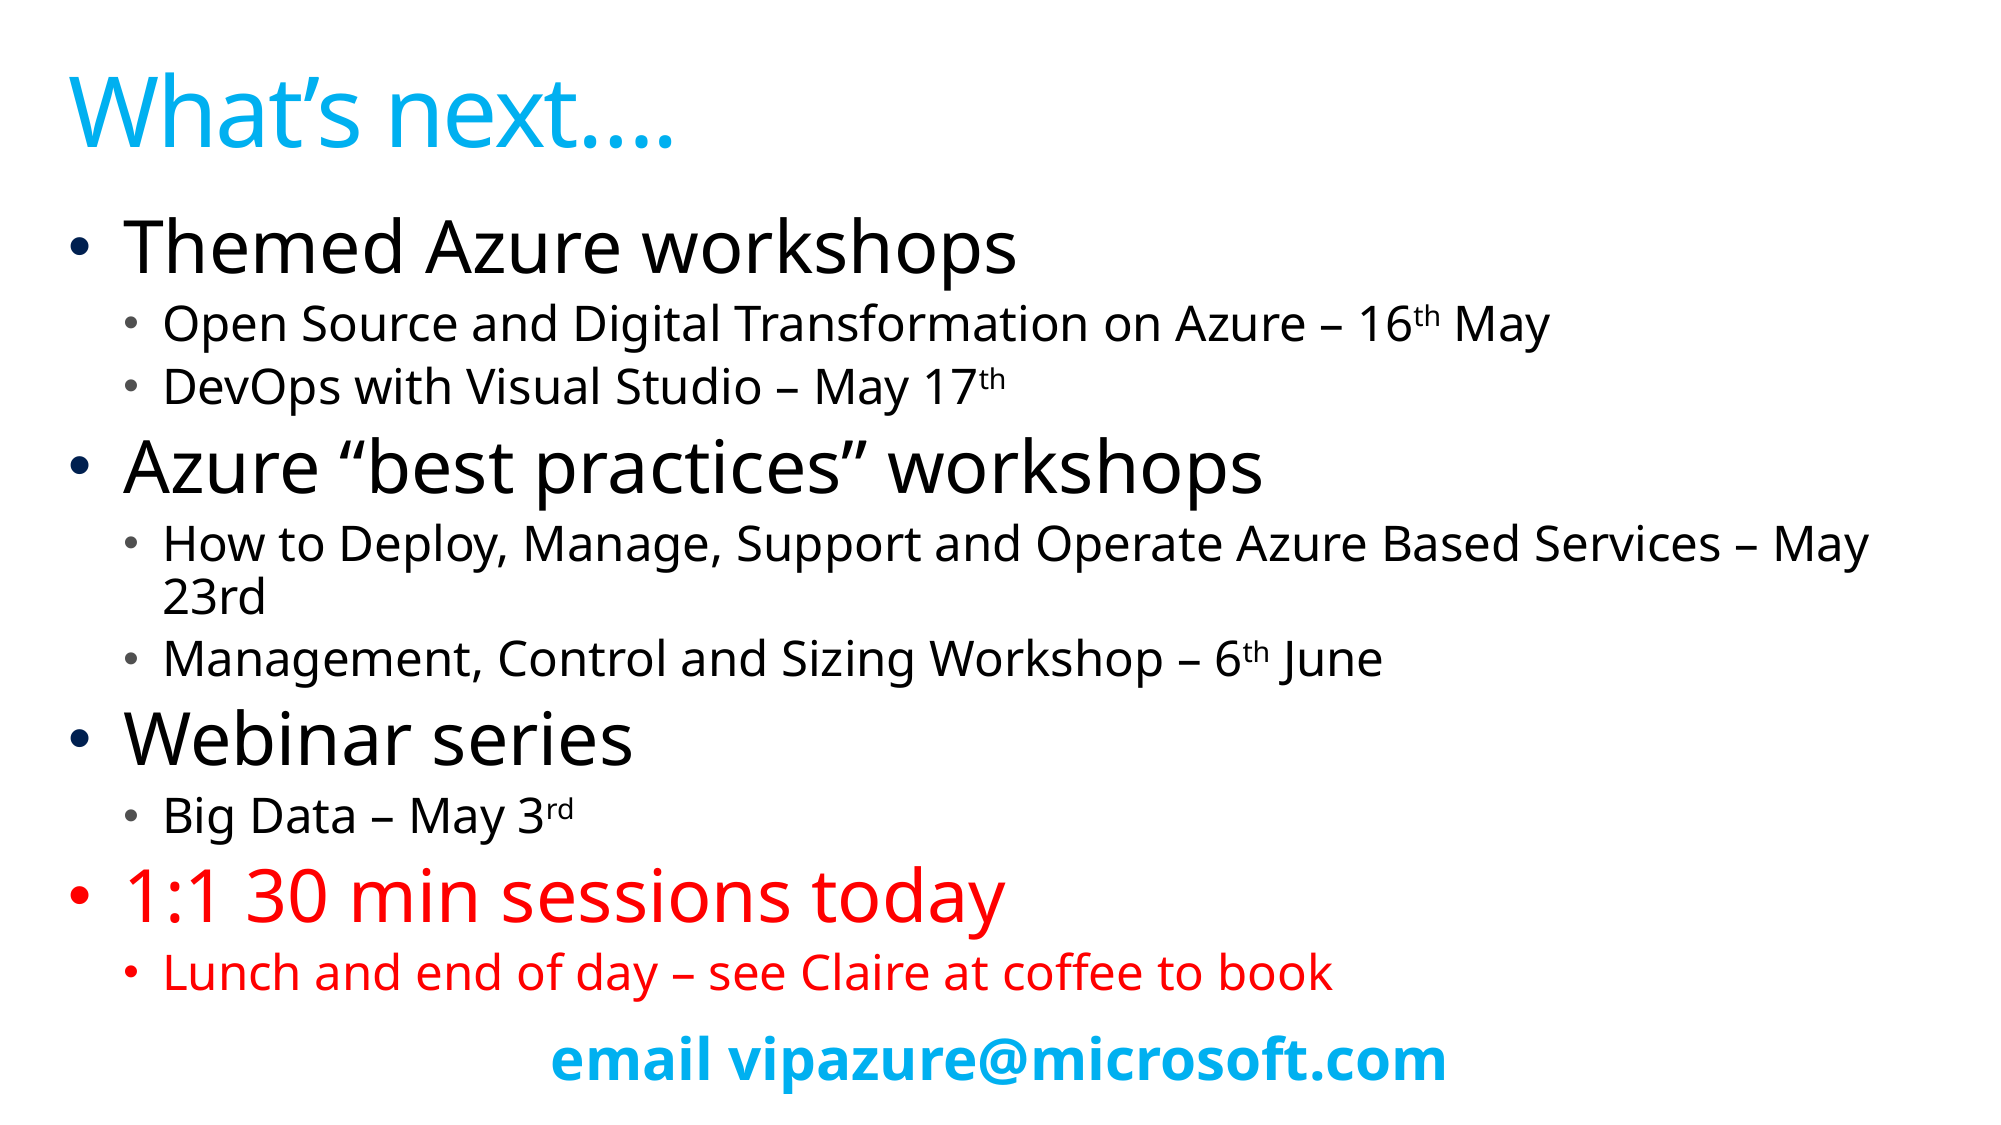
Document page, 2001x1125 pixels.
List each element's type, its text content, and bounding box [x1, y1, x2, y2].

text_box email vipazure@microsoft.com [536, 1014, 1464, 1100]
title What’s next…. [44, 47, 1957, 196]
list Themed Azure workshops Open Source and Digital Transformation on Azure – 16th May DevOps with Visual Studio – May 17th Azure “best practices” workshops How to Deploy, Manage, Support and Operate Azure Based Services – May 23rd Management, Control and Sizing Workshop – 6th June Webinar series Big Data – May 3rd 1:1 30 min sessions today Lunch and end of day – see Claire at coffee to book [44, 196, 1956, 992]
